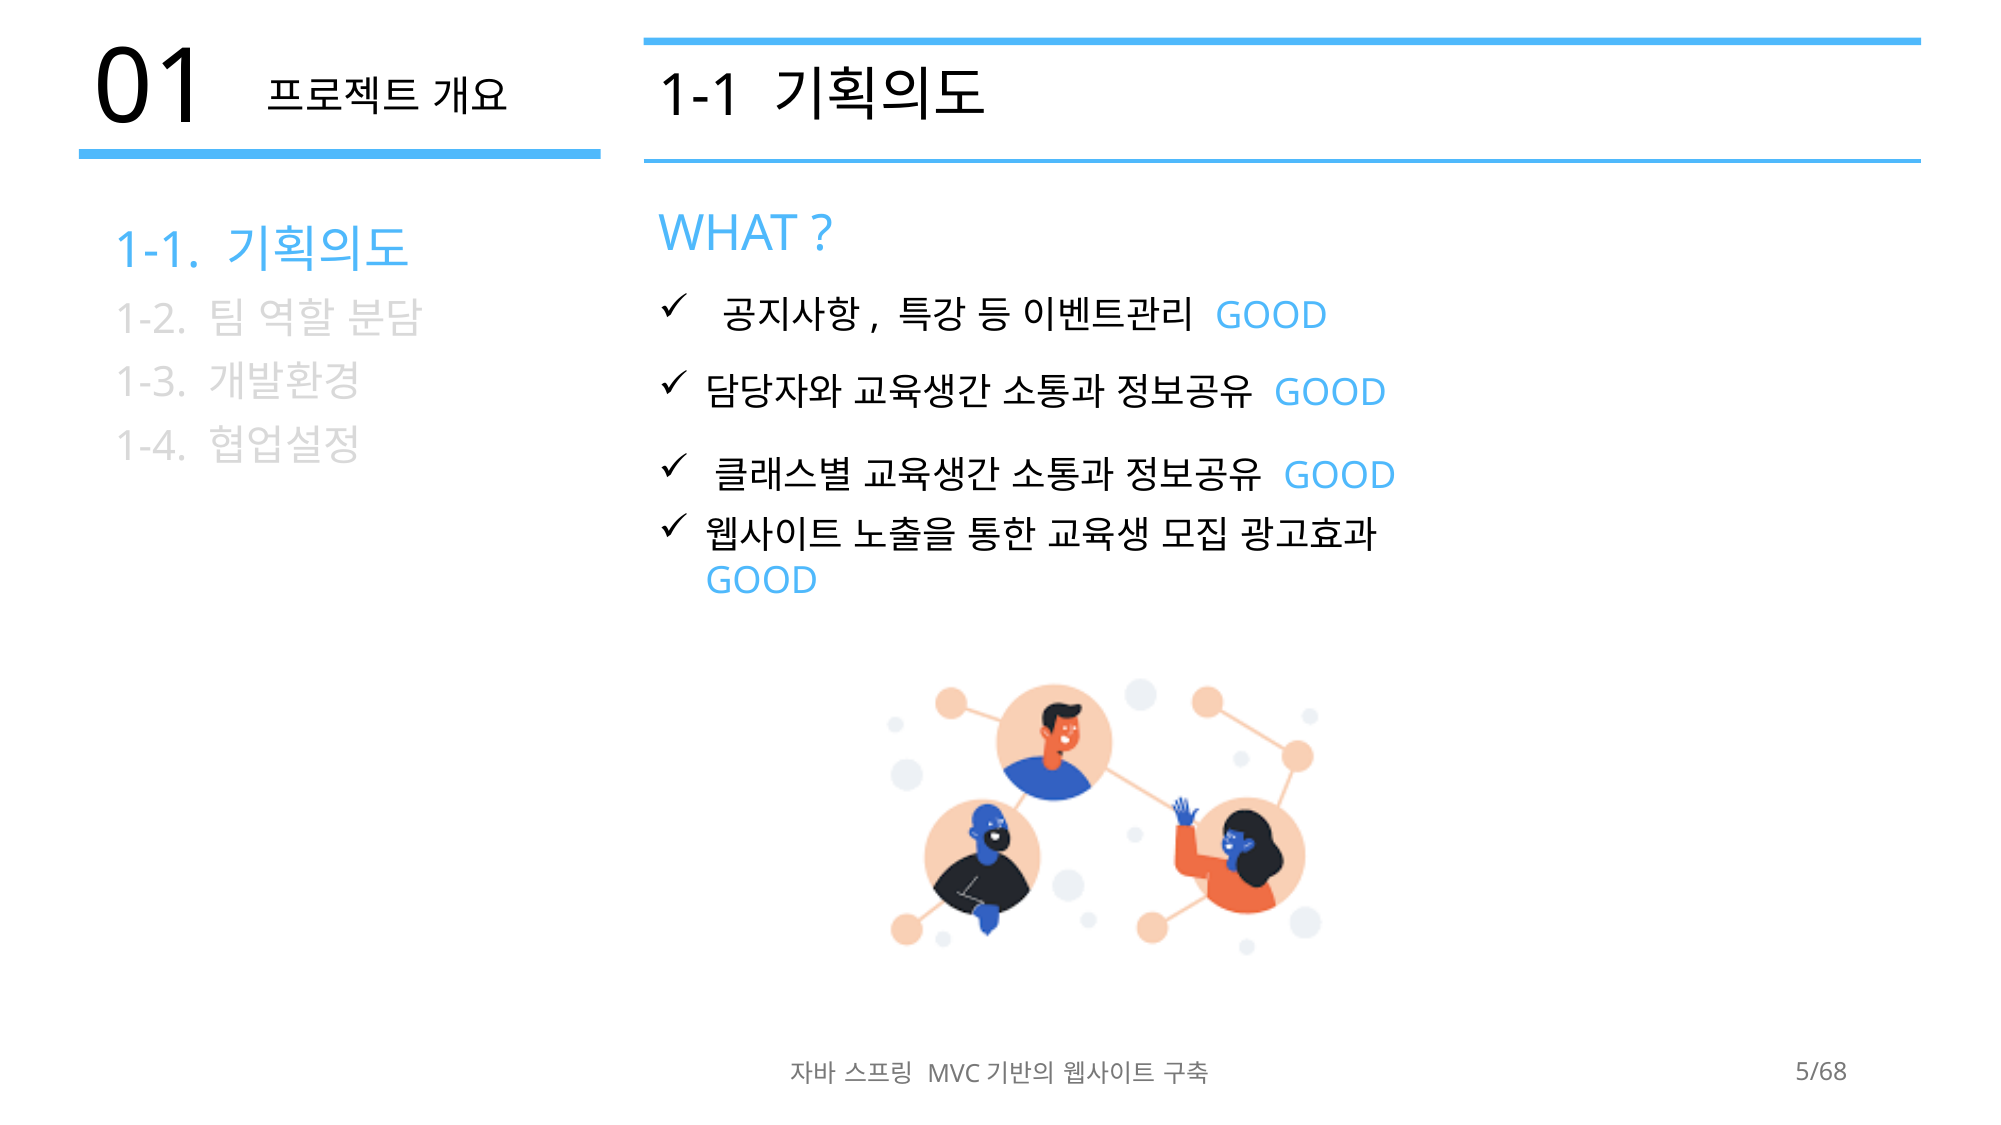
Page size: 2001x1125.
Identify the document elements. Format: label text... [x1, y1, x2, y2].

text_box 웹사이트 노출을 통한 교육생 모집 광고효과 GOOD [643, 504, 1513, 609]
text_box 담당자와 교육생간 소통과 정보공유 GOOD [643, 360, 1513, 443]
text_box 클래스별 교육생간 소통과 정보공유 GOOD [643, 443, 1513, 504]
text_box WHAT ? [643, 193, 1075, 269]
slide_number 5 [1412, 1042, 1863, 1103]
footer 자바 스프링 MVC기반의 웹사이트 구축 [662, 1042, 1338, 1103]
title 1-1 기획의도 [643, 45, 1257, 147]
text_box 공지사항, 특강 등 이벤트관리 GOOD [643, 283, 1513, 344]
picture [747, 657, 1463, 977]
